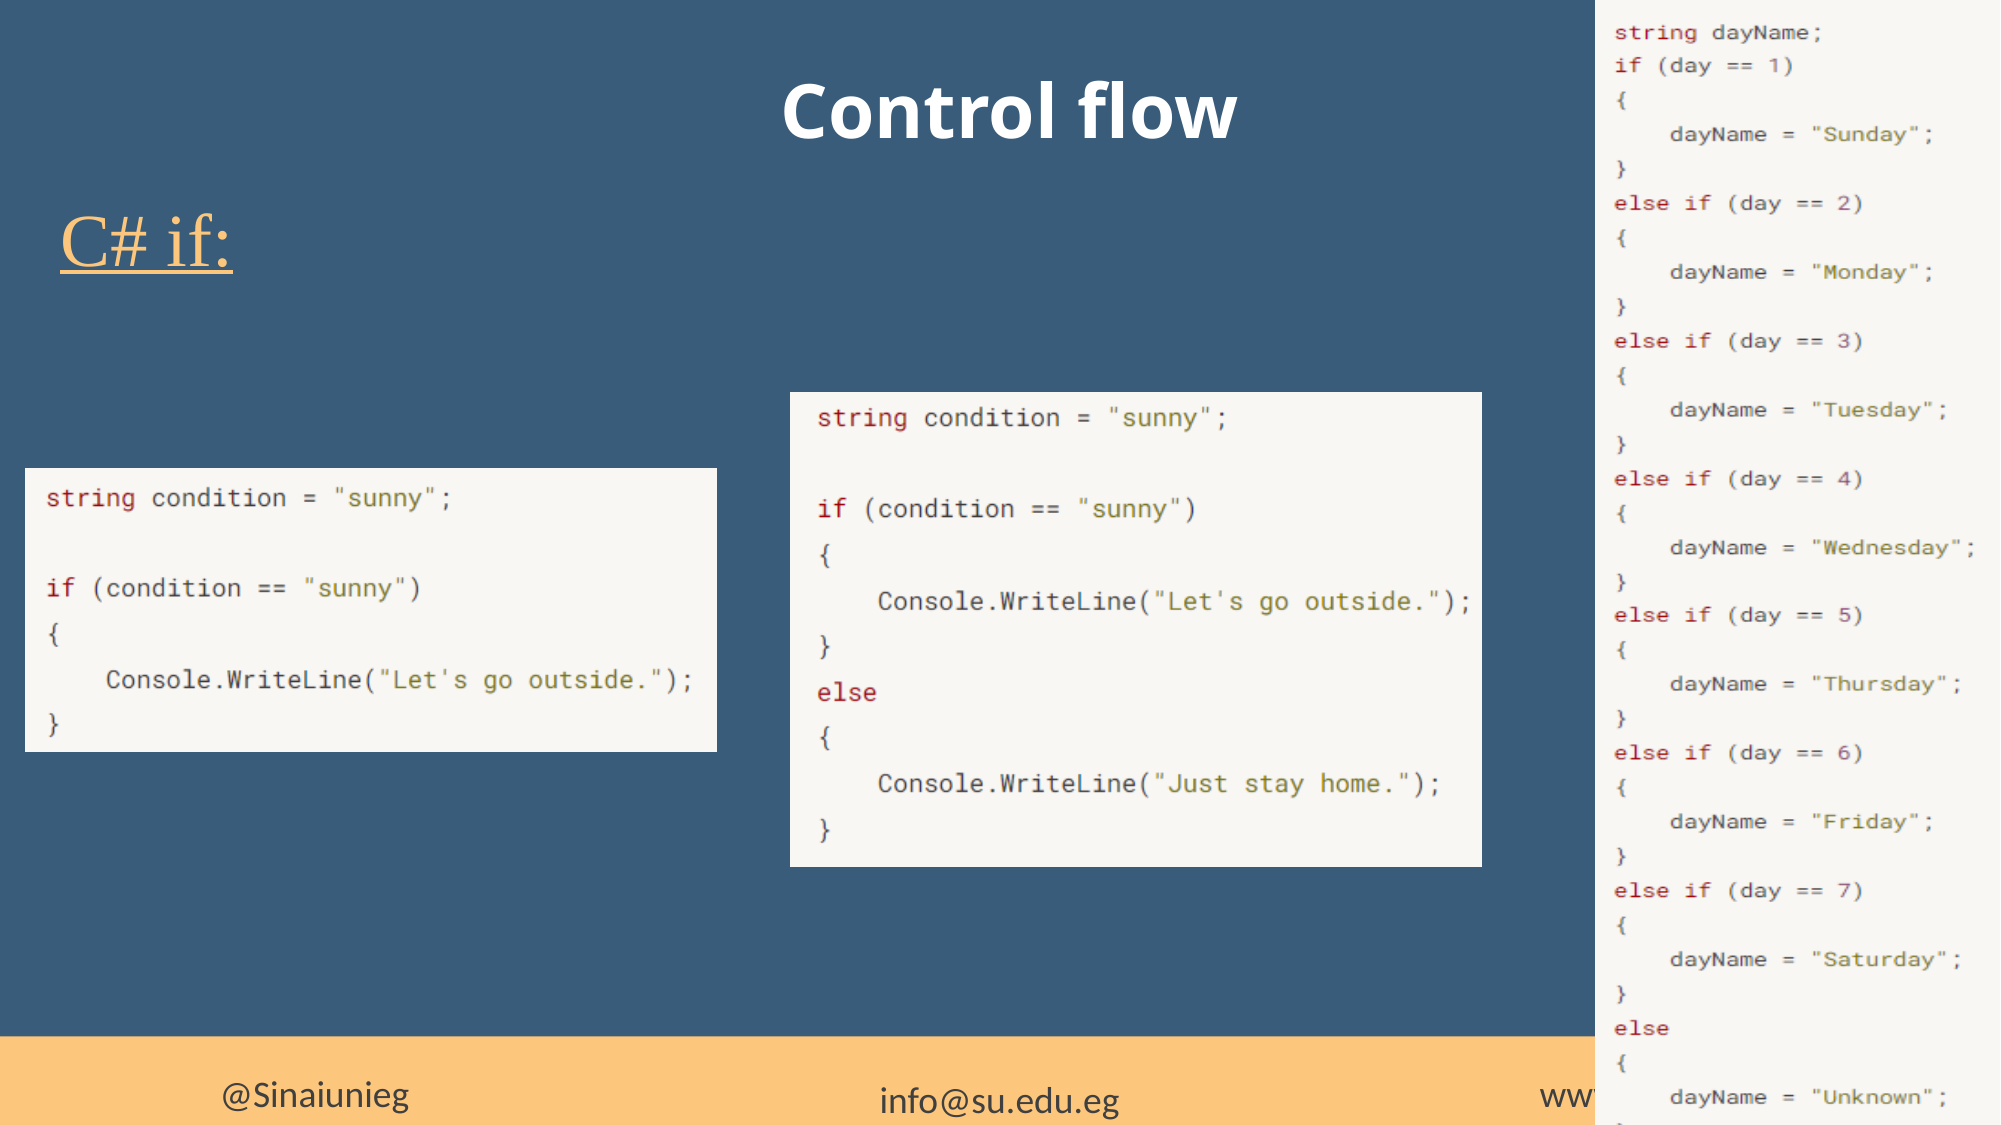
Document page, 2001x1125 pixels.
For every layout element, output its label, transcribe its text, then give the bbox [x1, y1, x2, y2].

text_box C# if: [45, 183, 1594, 289]
picture [790, 392, 1482, 867]
text_box Control flow [227, 56, 1594, 161]
picture [25, 468, 717, 752]
picture [1594, 0, 2000, 1125]
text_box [0, 1036, 1594, 1125]
text_box [0, 0, 1594, 1036]
